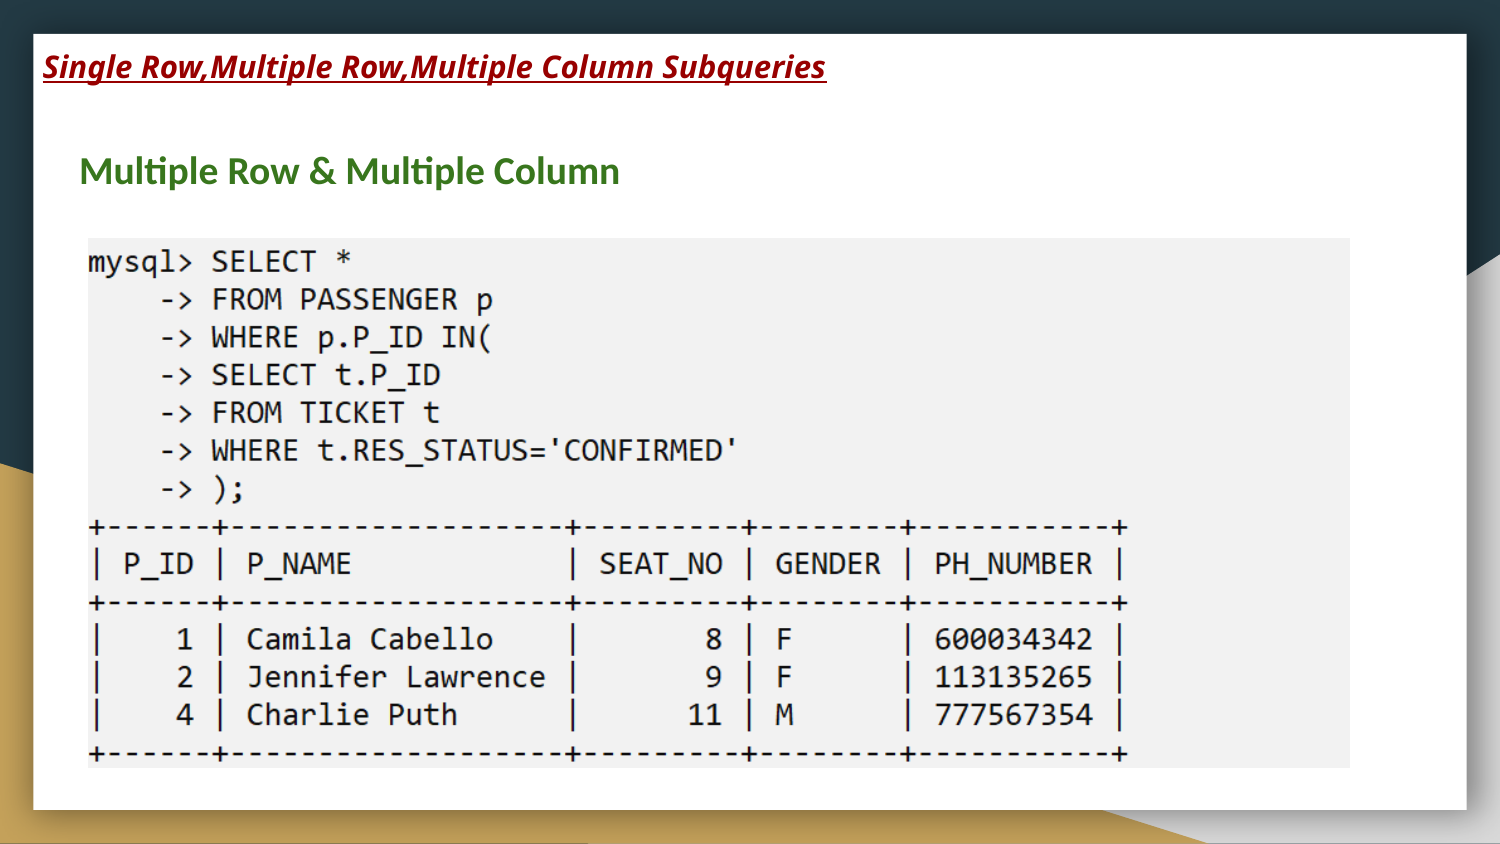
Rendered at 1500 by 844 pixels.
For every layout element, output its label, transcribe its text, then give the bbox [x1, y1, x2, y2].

text_box Multiple Row & Multiple Column [64, 130, 1015, 208]
picture [88, 237, 1350, 769]
title Single Row,Multiple Row,Multiple Column Subqueries [27, 31, 1500, 101]
